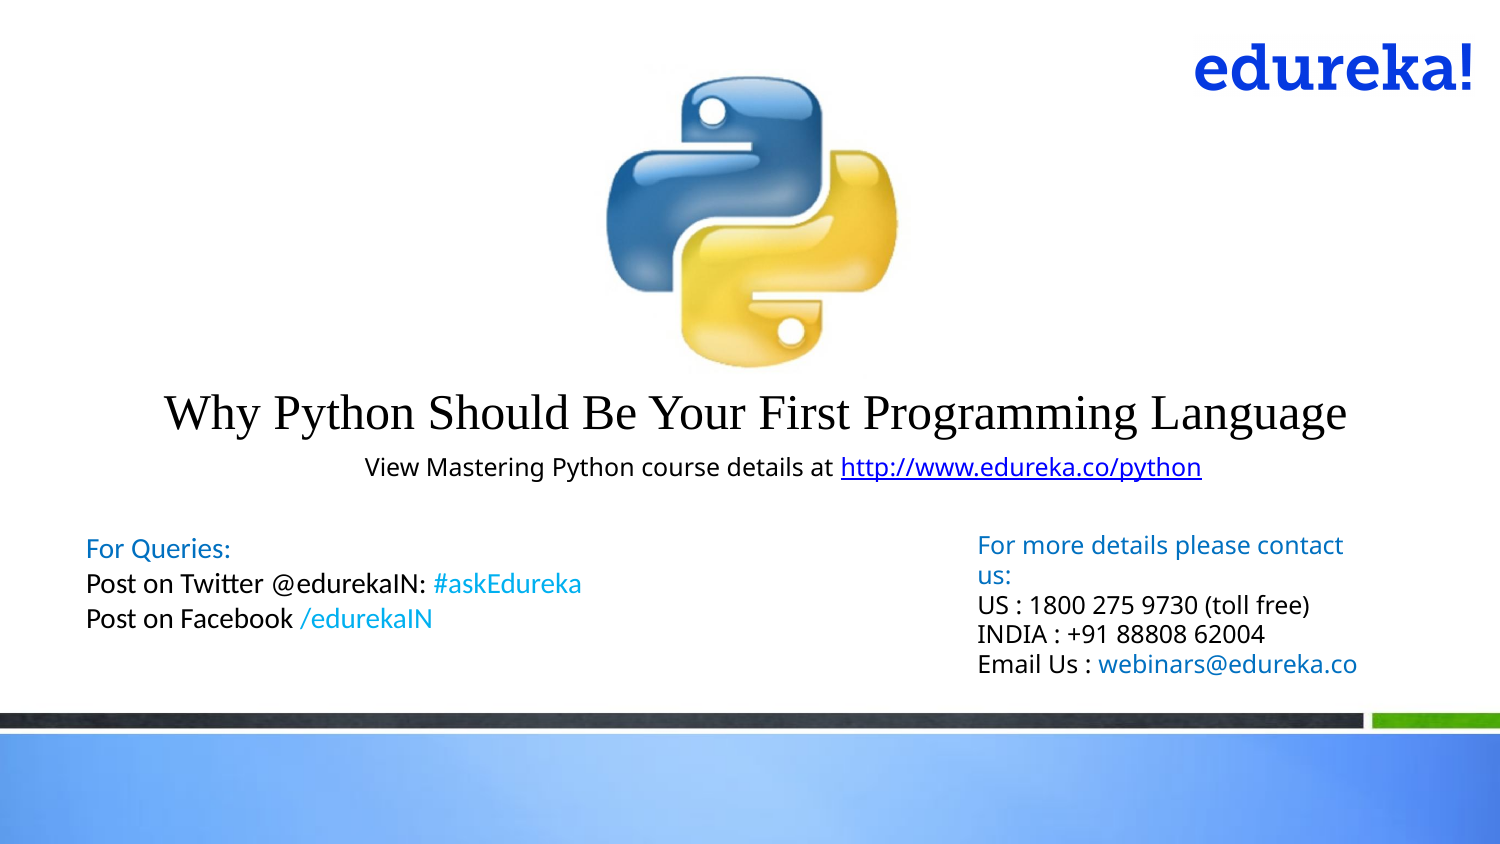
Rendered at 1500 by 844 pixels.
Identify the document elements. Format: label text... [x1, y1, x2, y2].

text_box For Queries: Post on Twitter @edurekaIN: #askEdureka Post on Facebook /edurekaIN [71, 521, 897, 642]
text_box View Mastering Python course details at http://www.edureka.co/python [349, 443, 1413, 528]
picture [0, 0, 1500, 844]
text_box Why Python Should Be Your First Programming Language [136, 371, 1375, 447]
text_box For more details please contact us: US : 1800 275 9730 (toll free) INDIA : +91 88808 62004 Email Us : webinars@edureka.co [962, 528, 1393, 687]
